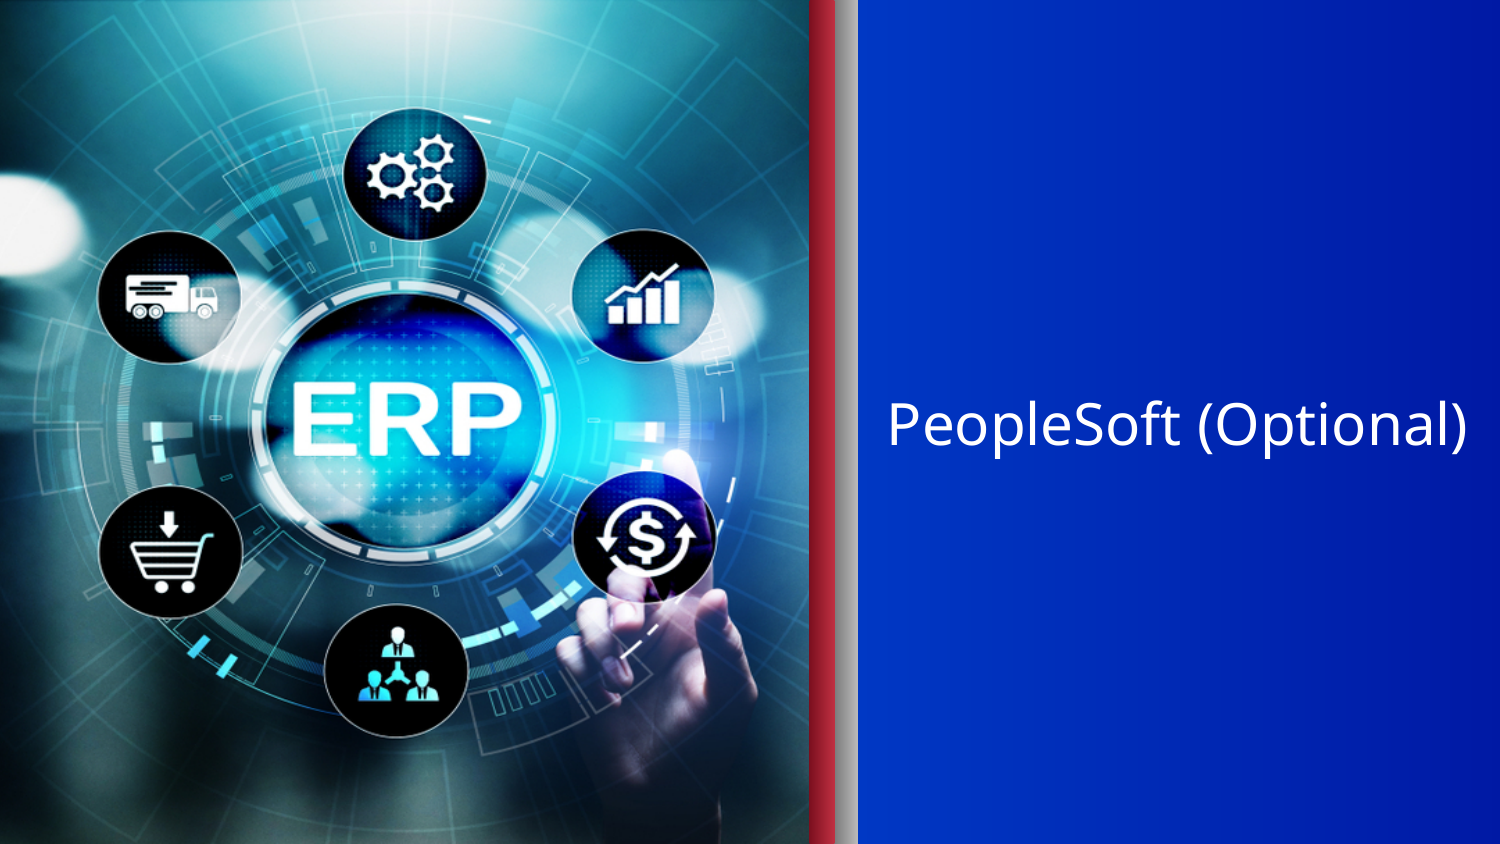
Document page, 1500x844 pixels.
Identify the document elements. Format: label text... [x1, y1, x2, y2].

list PeopleSoft (Optional) [882, 389, 1473, 455]
picture [0, 0, 810, 844]
